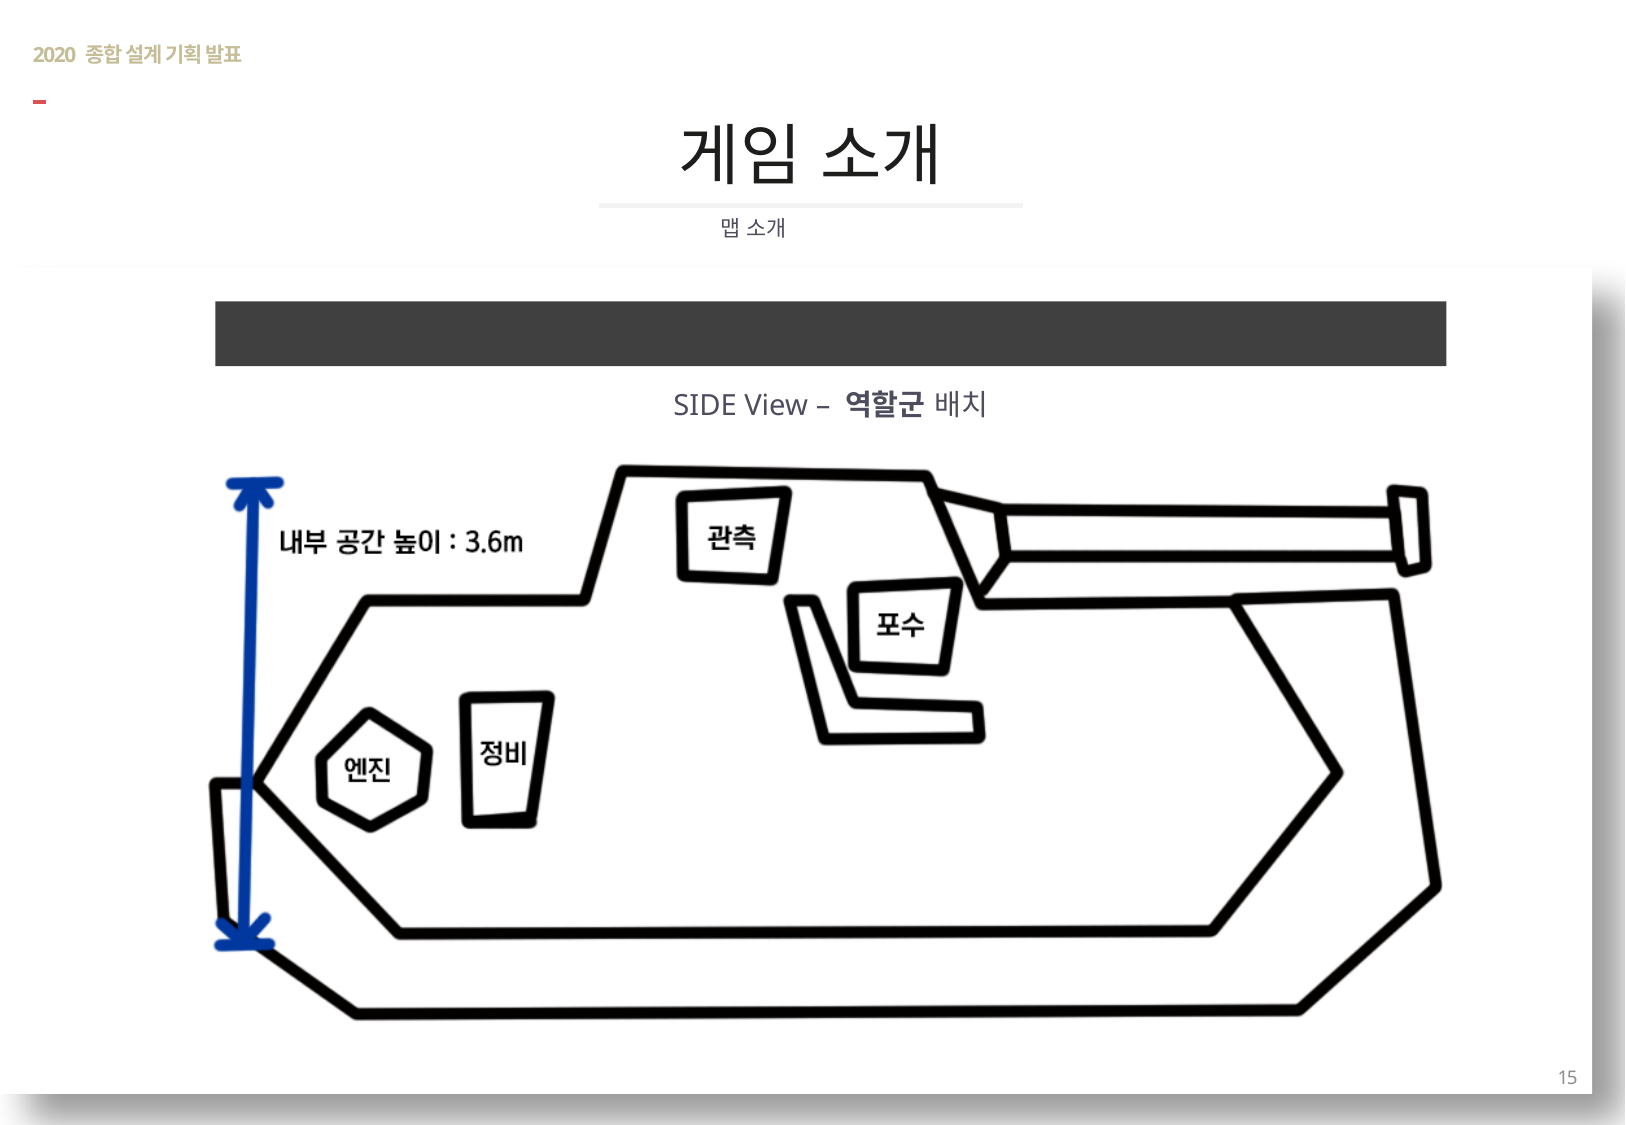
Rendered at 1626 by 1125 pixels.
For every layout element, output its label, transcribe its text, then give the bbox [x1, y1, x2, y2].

title 2020 종합 설계 기획 발표 [32, 19, 482, 90]
text_box 게임 소개 [215, 124, 1407, 182]
text_box [0, 266, 1594, 1096]
picture [197, 387, 1443, 1036]
text_box SIDE View – 역할군 배치 [188, 372, 1474, 429]
slide_number 15 [1509, 1055, 1578, 1103]
text_box 전차 내부 [215, 301, 1447, 367]
text_box 맵 소개 [706, 213, 919, 247]
